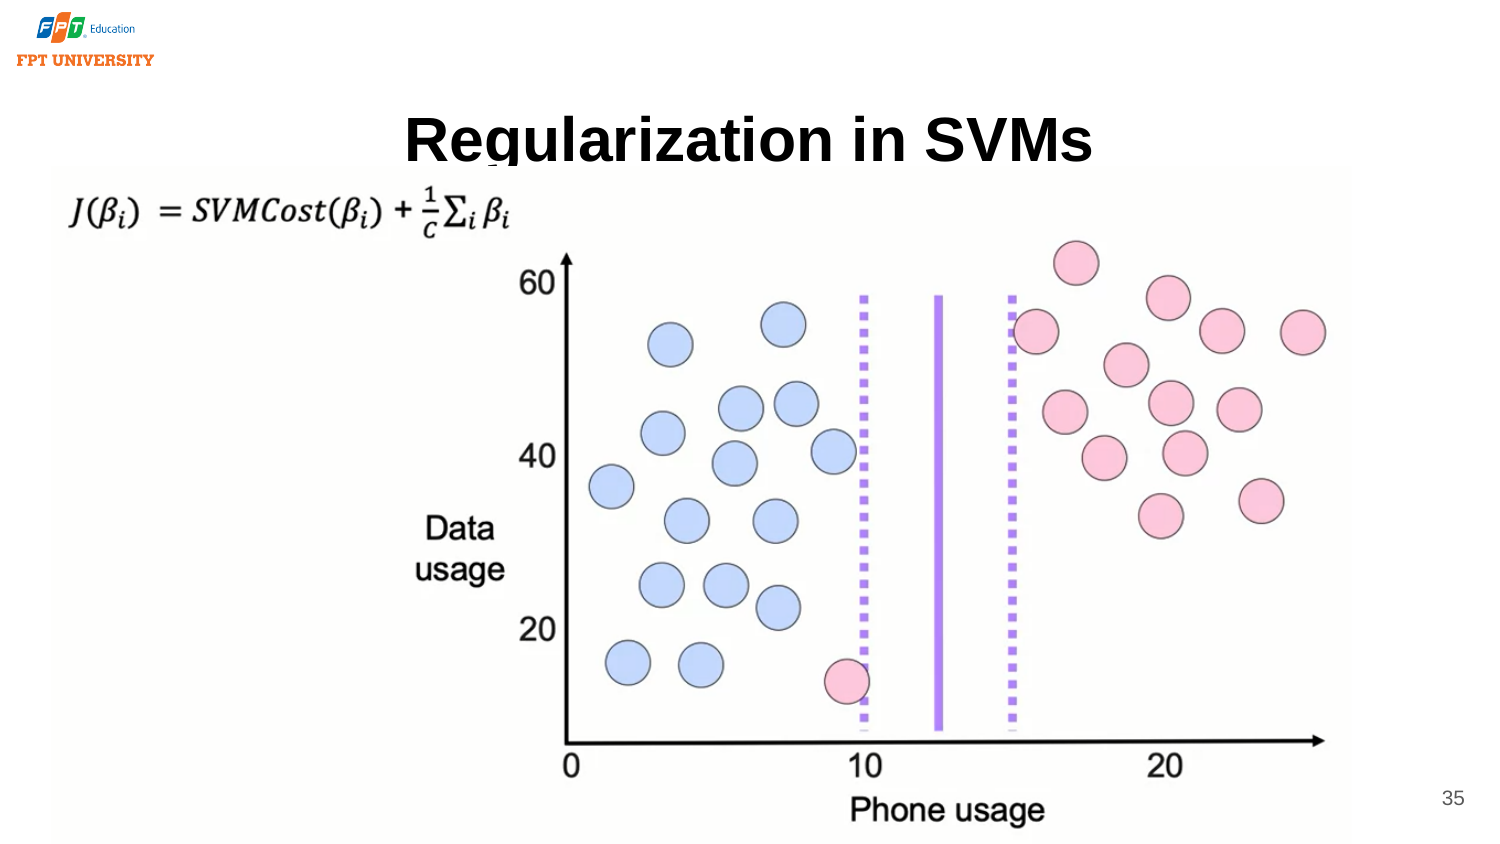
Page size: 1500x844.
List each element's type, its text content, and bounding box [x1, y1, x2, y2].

picture [11, 1, 160, 77]
picture [50, 166, 1352, 844]
title Regularization in SVMs [51, 72, 1449, 167]
slide_number 35 [1389, 764, 1480, 830]
